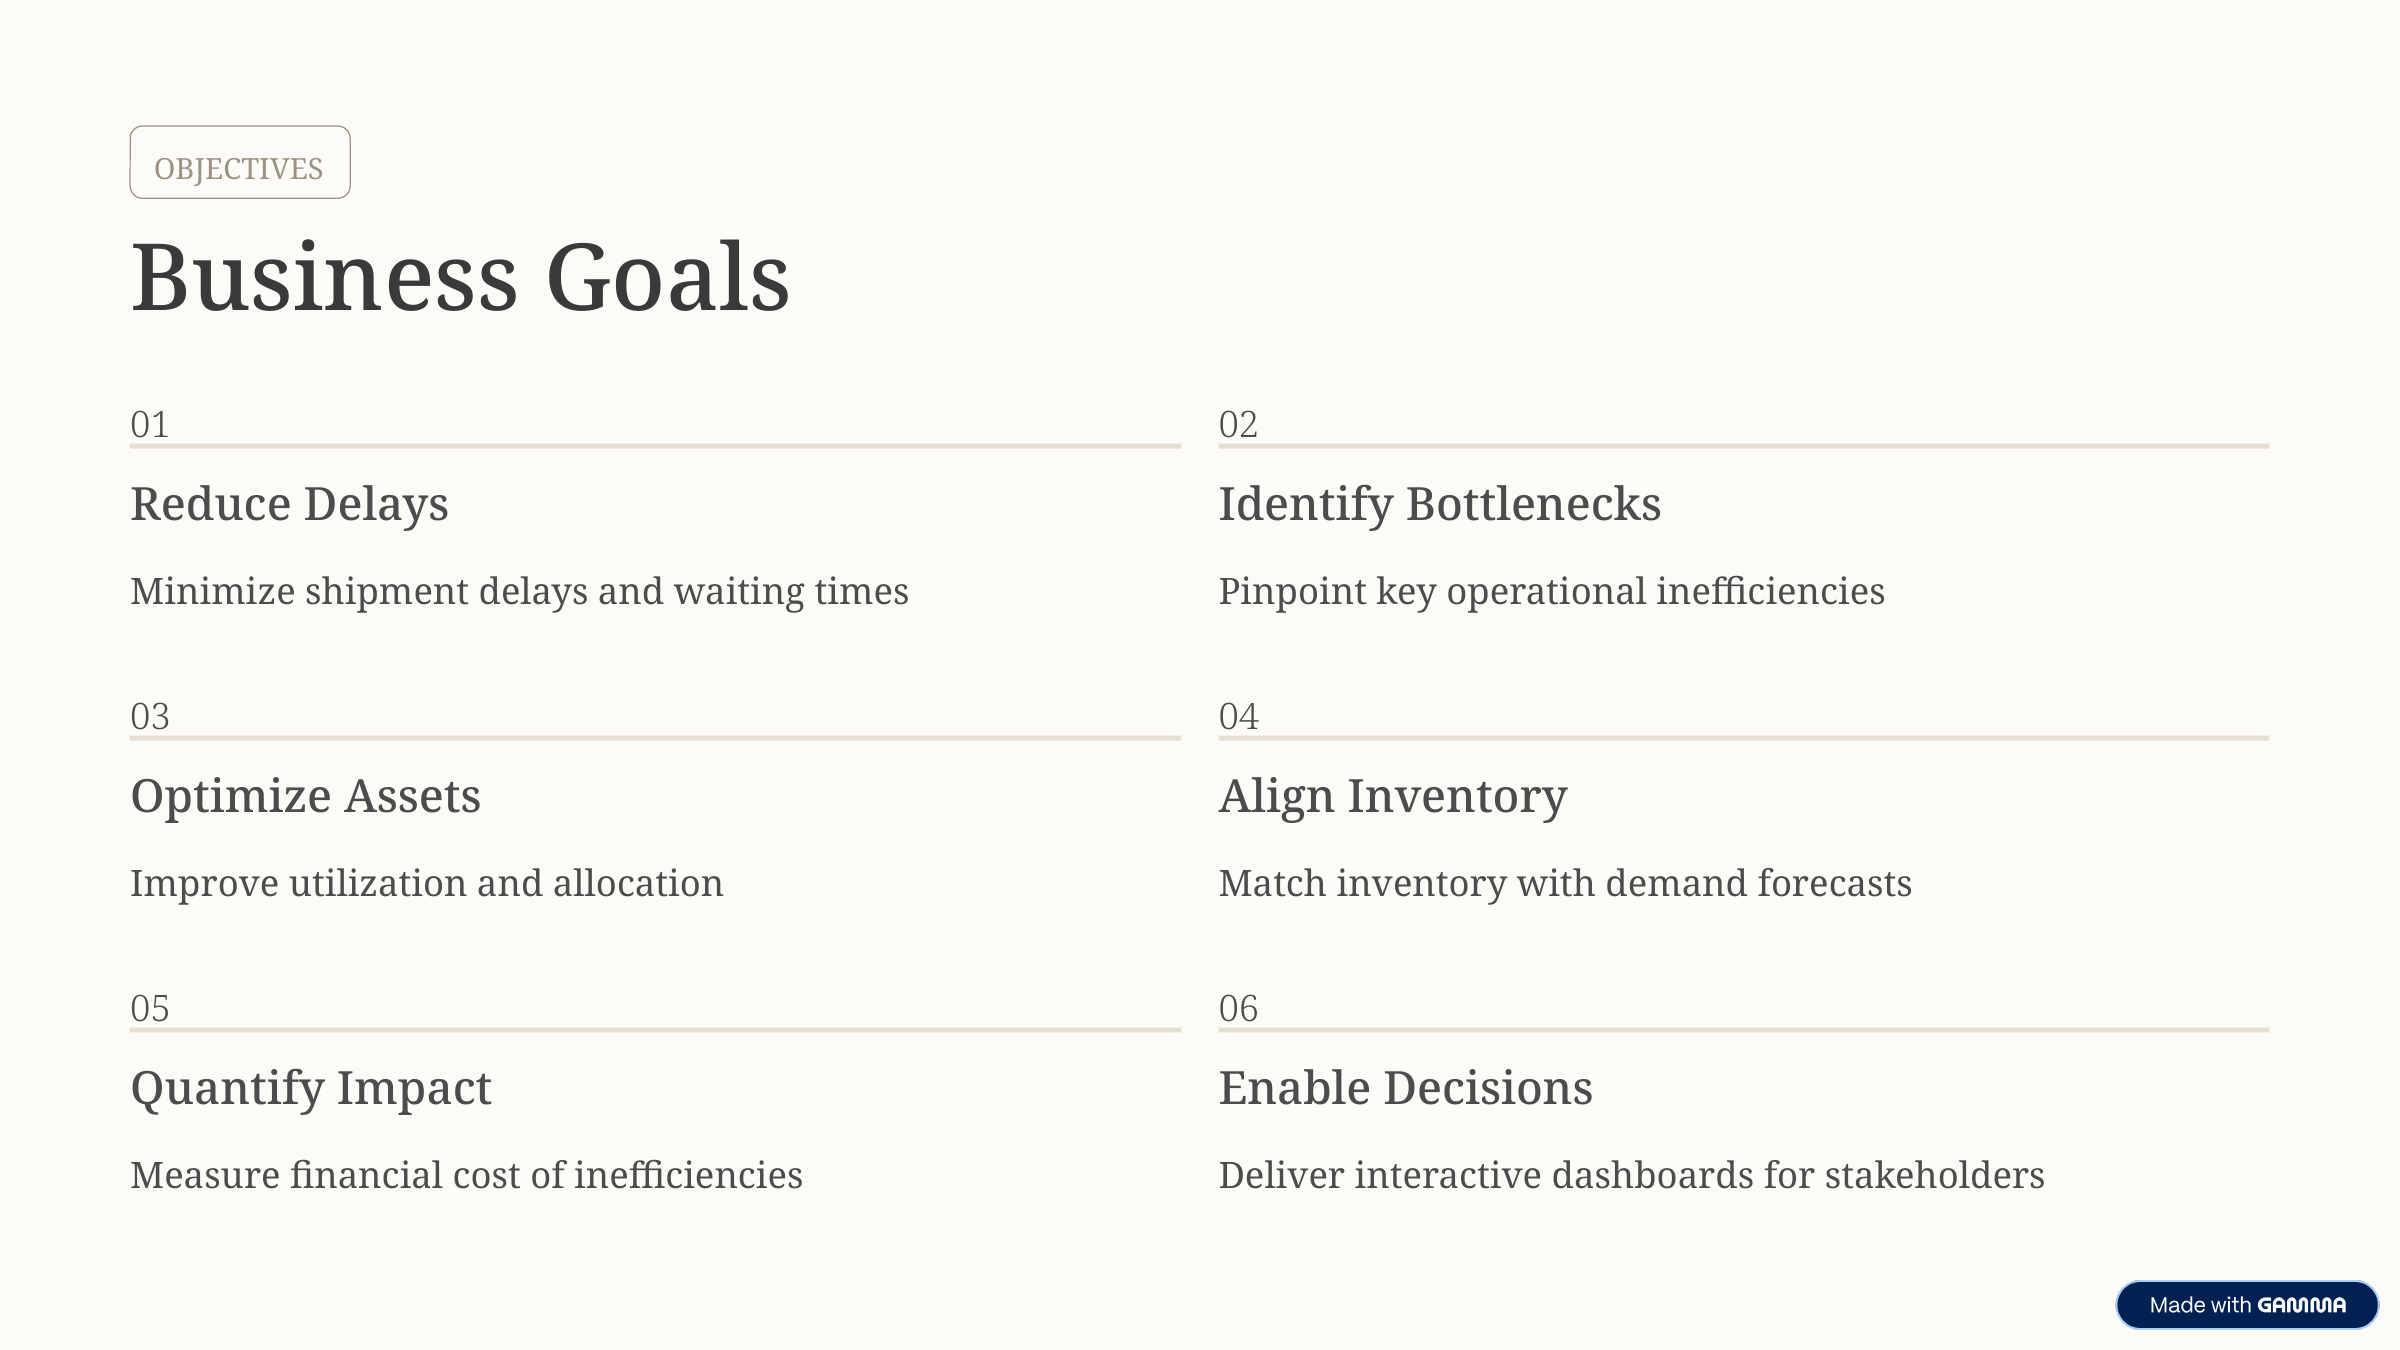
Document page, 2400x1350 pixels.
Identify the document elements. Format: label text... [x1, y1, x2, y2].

text_box 01 [130, 385, 168, 432]
text_box [1218, 1027, 2270, 1033]
text_box [1218, 735, 2270, 741]
text_box Pinpoint key operational inefficiencies [1218, 552, 2270, 613]
text_box Business Goals [130, 213, 1061, 330]
text_box Enable Decisions [1218, 1056, 1684, 1115]
text_box [130, 1027, 1182, 1033]
text_box 06 [1218, 969, 1256, 1016]
text_box [130, 735, 1182, 741]
text_box [130, 125, 351, 199]
text_box Improve utilization and allocation [130, 844, 1182, 905]
text_box 02 [1218, 385, 1256, 432]
text_box [1218, 443, 2270, 449]
text_box 03 [130, 677, 168, 724]
text_box 04 [1218, 677, 1256, 724]
text_box Quantify Impact [130, 1056, 596, 1115]
text_box Reduce Delays [130, 472, 596, 531]
text_box Match inventory with demand forecasts [1218, 844, 2270, 905]
text_box [130, 443, 1182, 449]
text_box OBJECTIVES [153, 138, 327, 186]
text_box Minimize shipment delays and waiting times [130, 552, 1182, 613]
text_box Optimize Assets [130, 764, 596, 823]
text_box Align Inventory [1218, 764, 1684, 823]
text_box Measure financial cost of inefficiencies [130, 1136, 1182, 1196]
text_box 05 [130, 969, 168, 1016]
picture [2106, 1271, 2389, 1339]
text_box Identify Bottlenecks [1218, 472, 1684, 531]
text_box Deliver interactive dashboards for stakeholders [1218, 1136, 2270, 1196]
